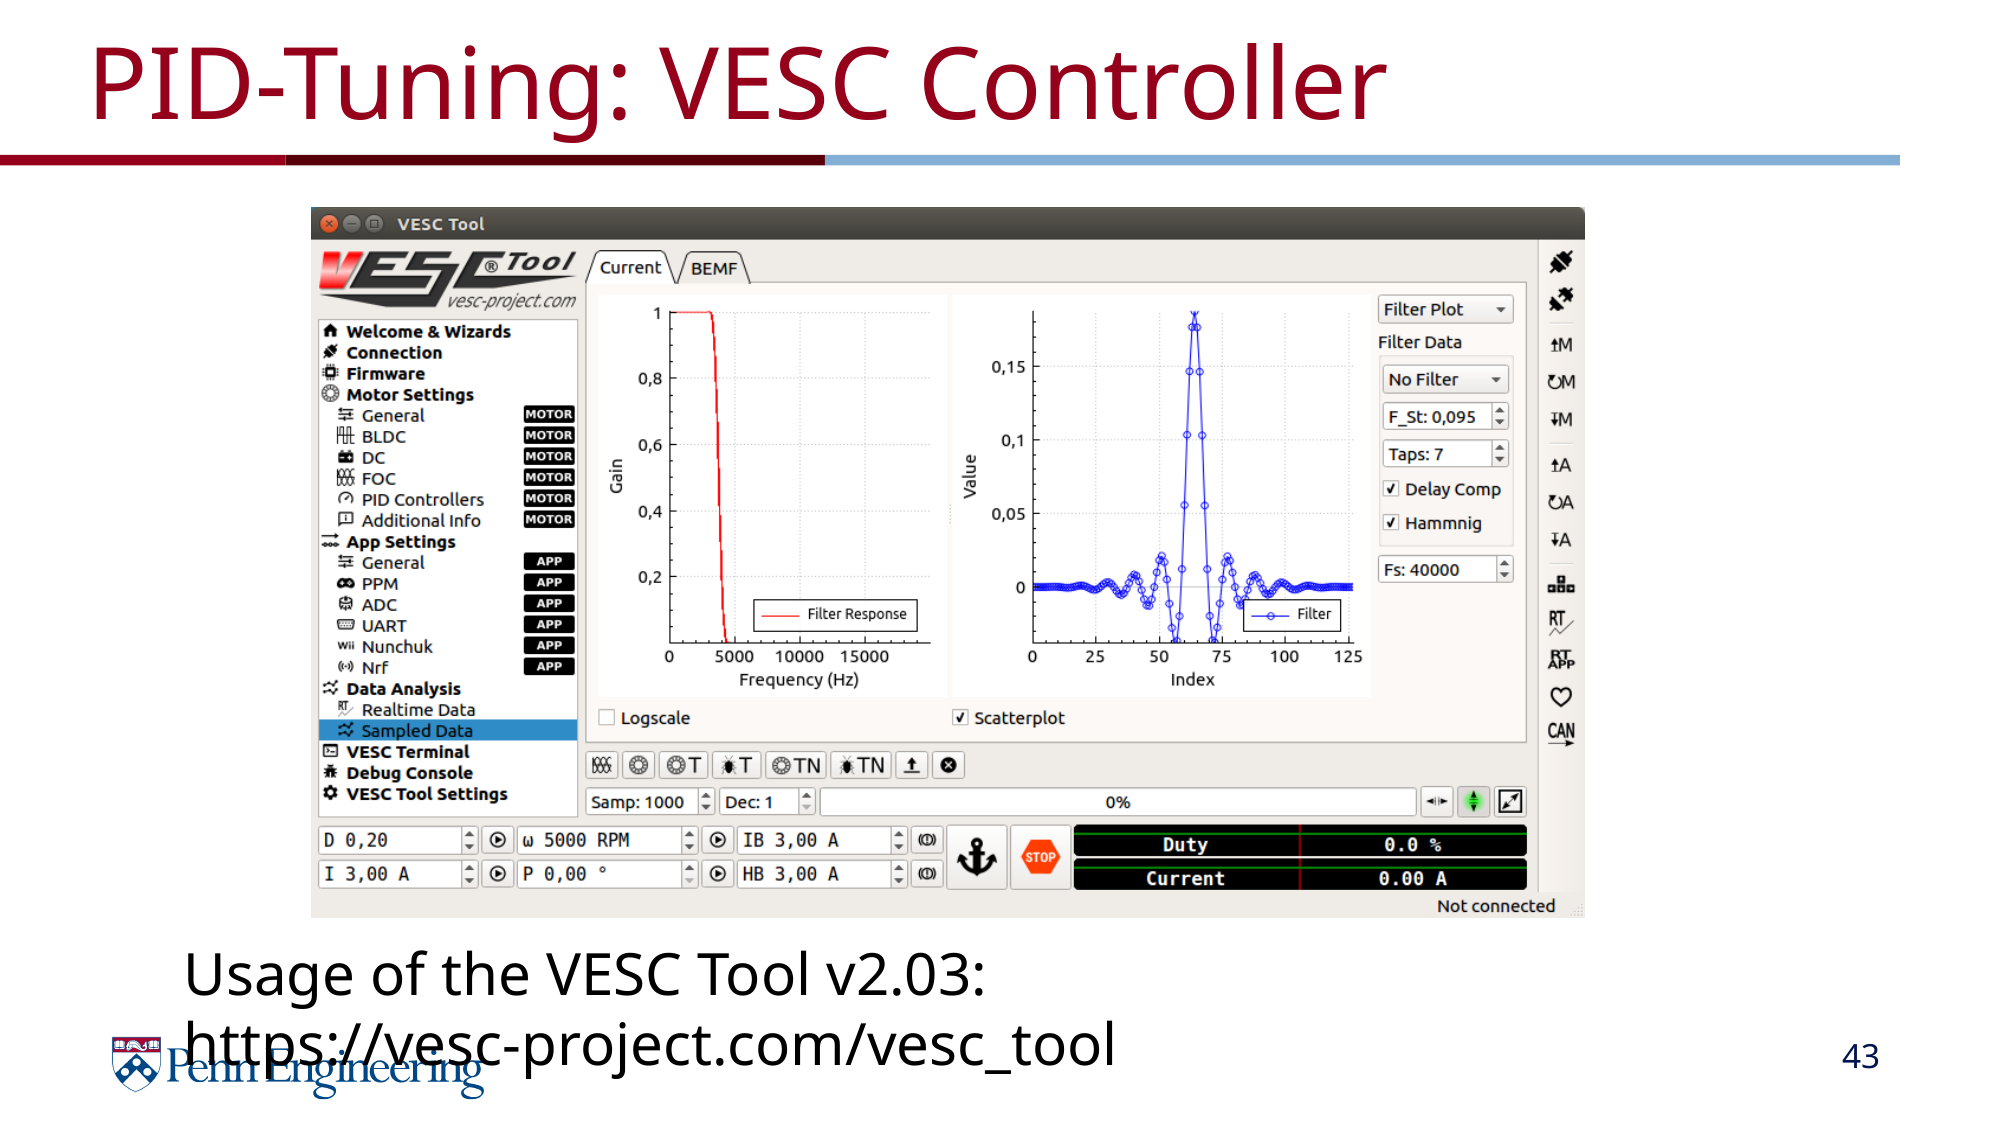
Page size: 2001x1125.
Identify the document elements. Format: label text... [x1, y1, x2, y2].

slide_number ‹#› [1433, 1027, 1900, 1088]
title PID-Tuning: VESC Controller [67, 3, 1868, 156]
picture [311, 207, 1585, 918]
text_box Usage of the VESC Tool v2.03: https://vesc-project.com/vesc_tool [168, 929, 1832, 1085]
picture [99, 1027, 496, 1104]
